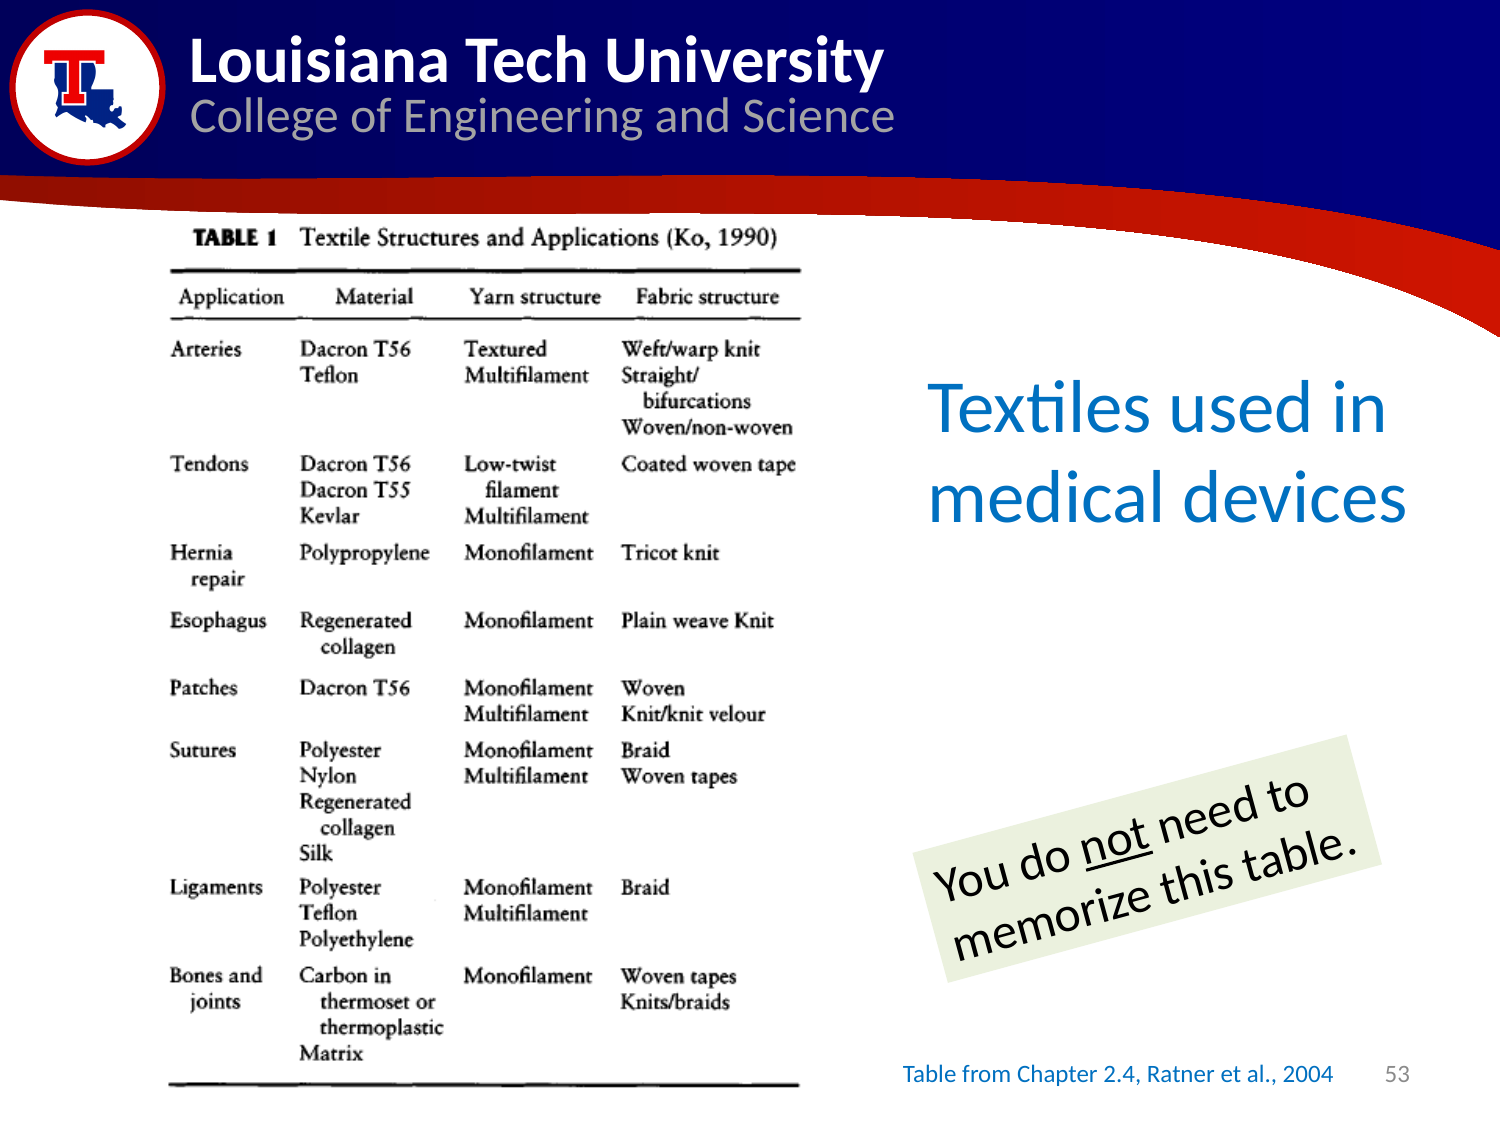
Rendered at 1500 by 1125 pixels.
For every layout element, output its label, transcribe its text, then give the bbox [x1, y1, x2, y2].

picture [149, 224, 816, 1090]
list Textiles used in medical devices [912, 350, 1425, 559]
slide_number 53 [1074, 1042, 1425, 1103]
text_box Table from Chapter 2.4, Ratner et al., 2004 [875, 1050, 1363, 1095]
text_box You do not need to memorize this table. [912, 734, 1383, 983]
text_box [0, 0, 1500, 338]
